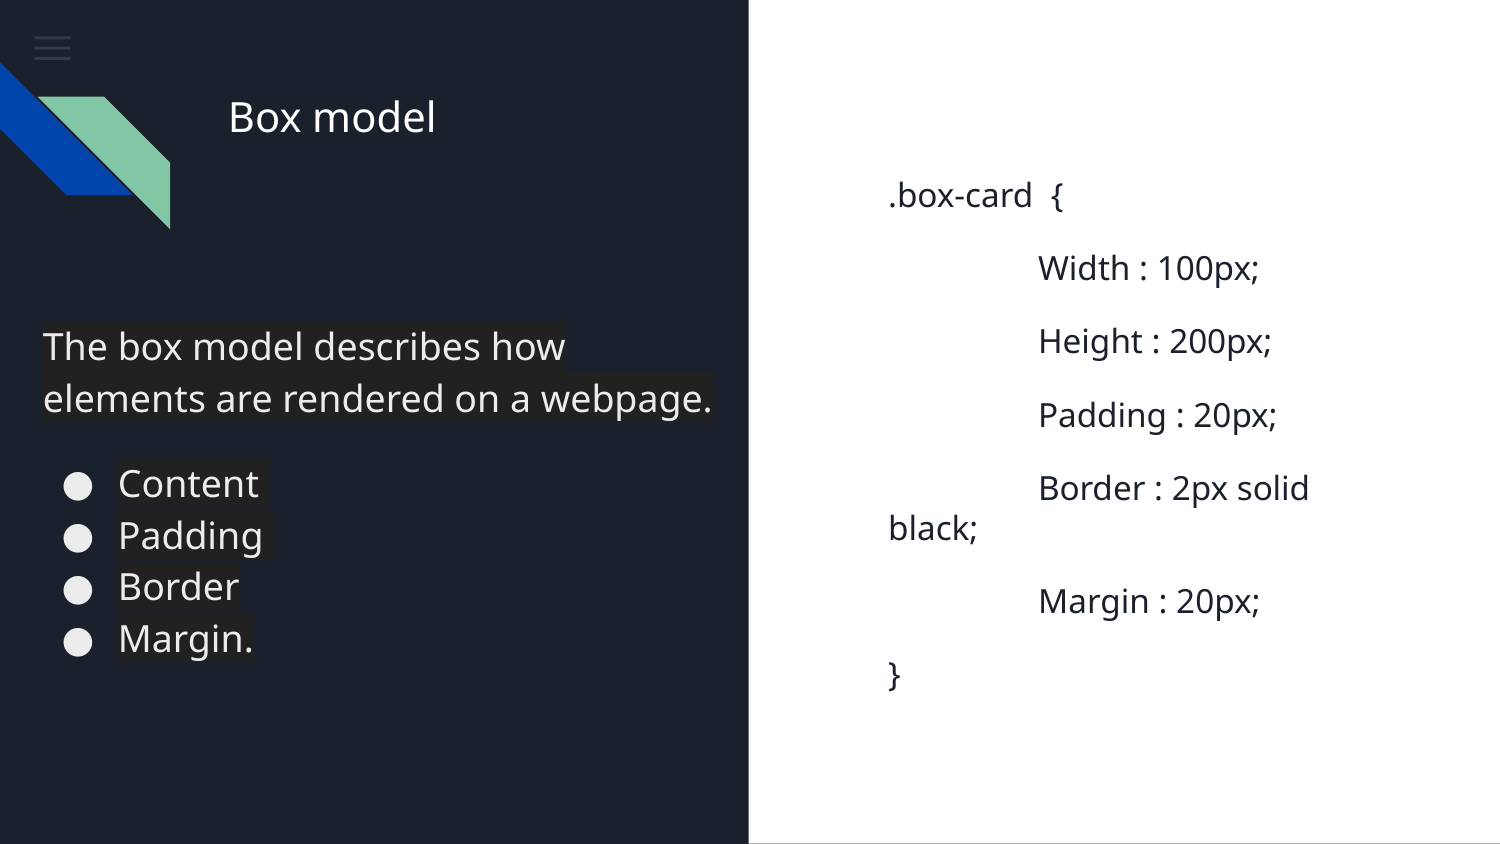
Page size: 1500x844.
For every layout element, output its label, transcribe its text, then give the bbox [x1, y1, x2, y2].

title The box model describes how elements are rendered on a webpage. Content Padding Border Margin. [27, 301, 730, 726]
title Box model [212, 75, 706, 160]
list .box-card { Width : 100px; Height : 200px; Padding : 20px; Border : 2px solid black; Margin : 20px; } [873, 159, 1412, 654]
